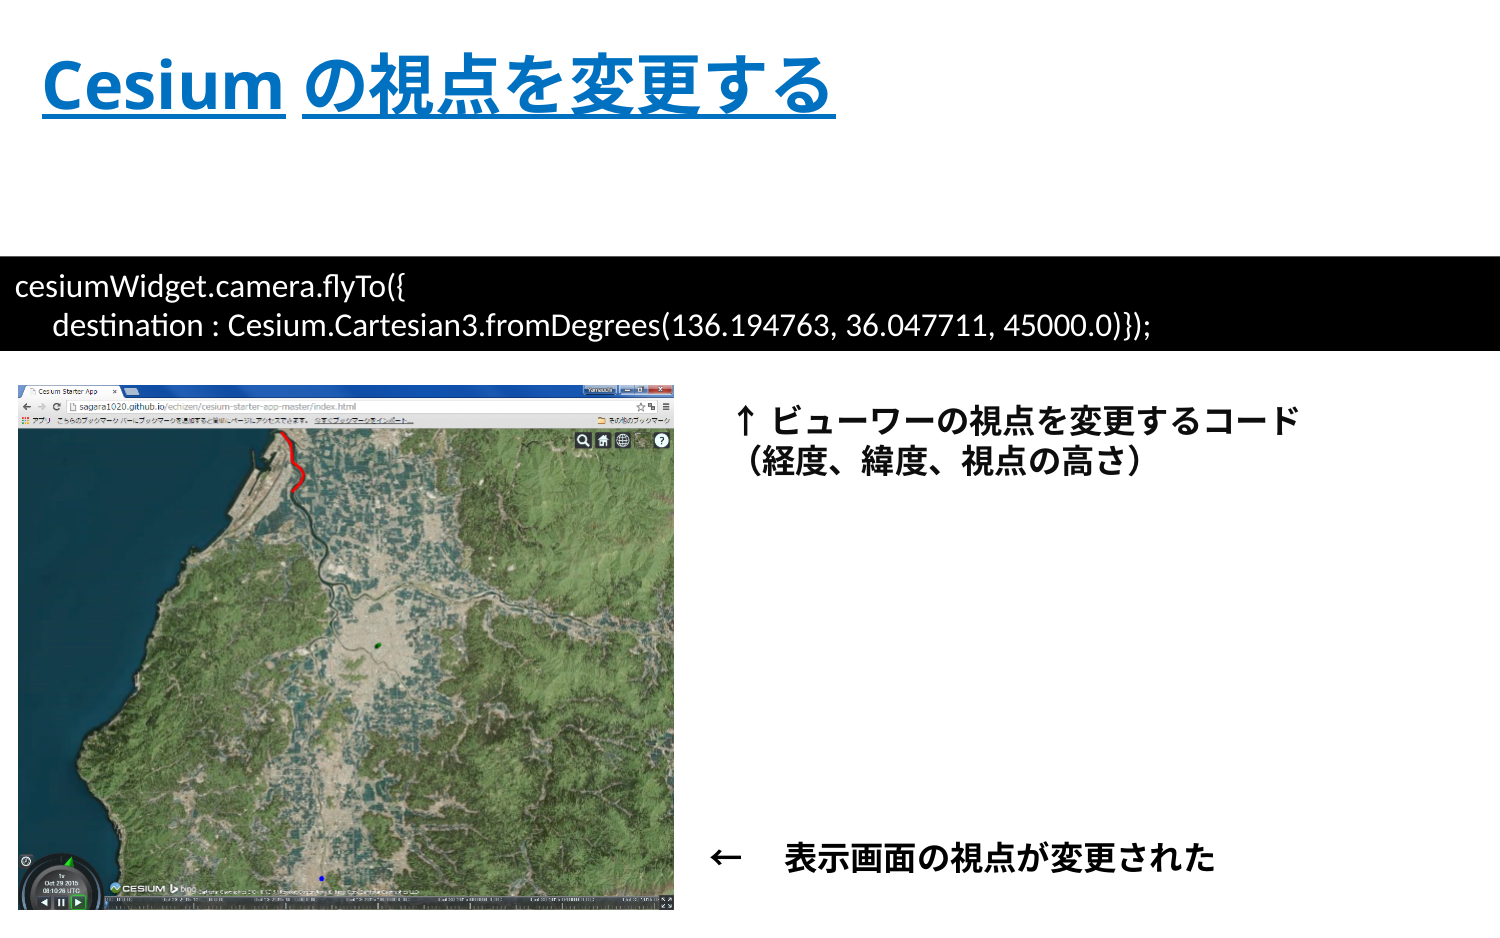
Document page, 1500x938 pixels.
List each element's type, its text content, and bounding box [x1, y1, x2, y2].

text_box cesiumWidget.camera.flyTo({ destination : Cesium.Cartesian3.fromDegrees(136.194763, 36.047711, 45000.0)}); [0, 256, 1500, 351]
text_box ↑ビューワーの視点を変更するコード （経度、緯度、視点の高さ） [714, 393, 1318, 488]
text_box ← 表示画面の視点が変更された [695, 829, 1232, 885]
picture [18, 385, 674, 910]
title Cesiumの視点を変更する [26, 46, 1321, 130]
